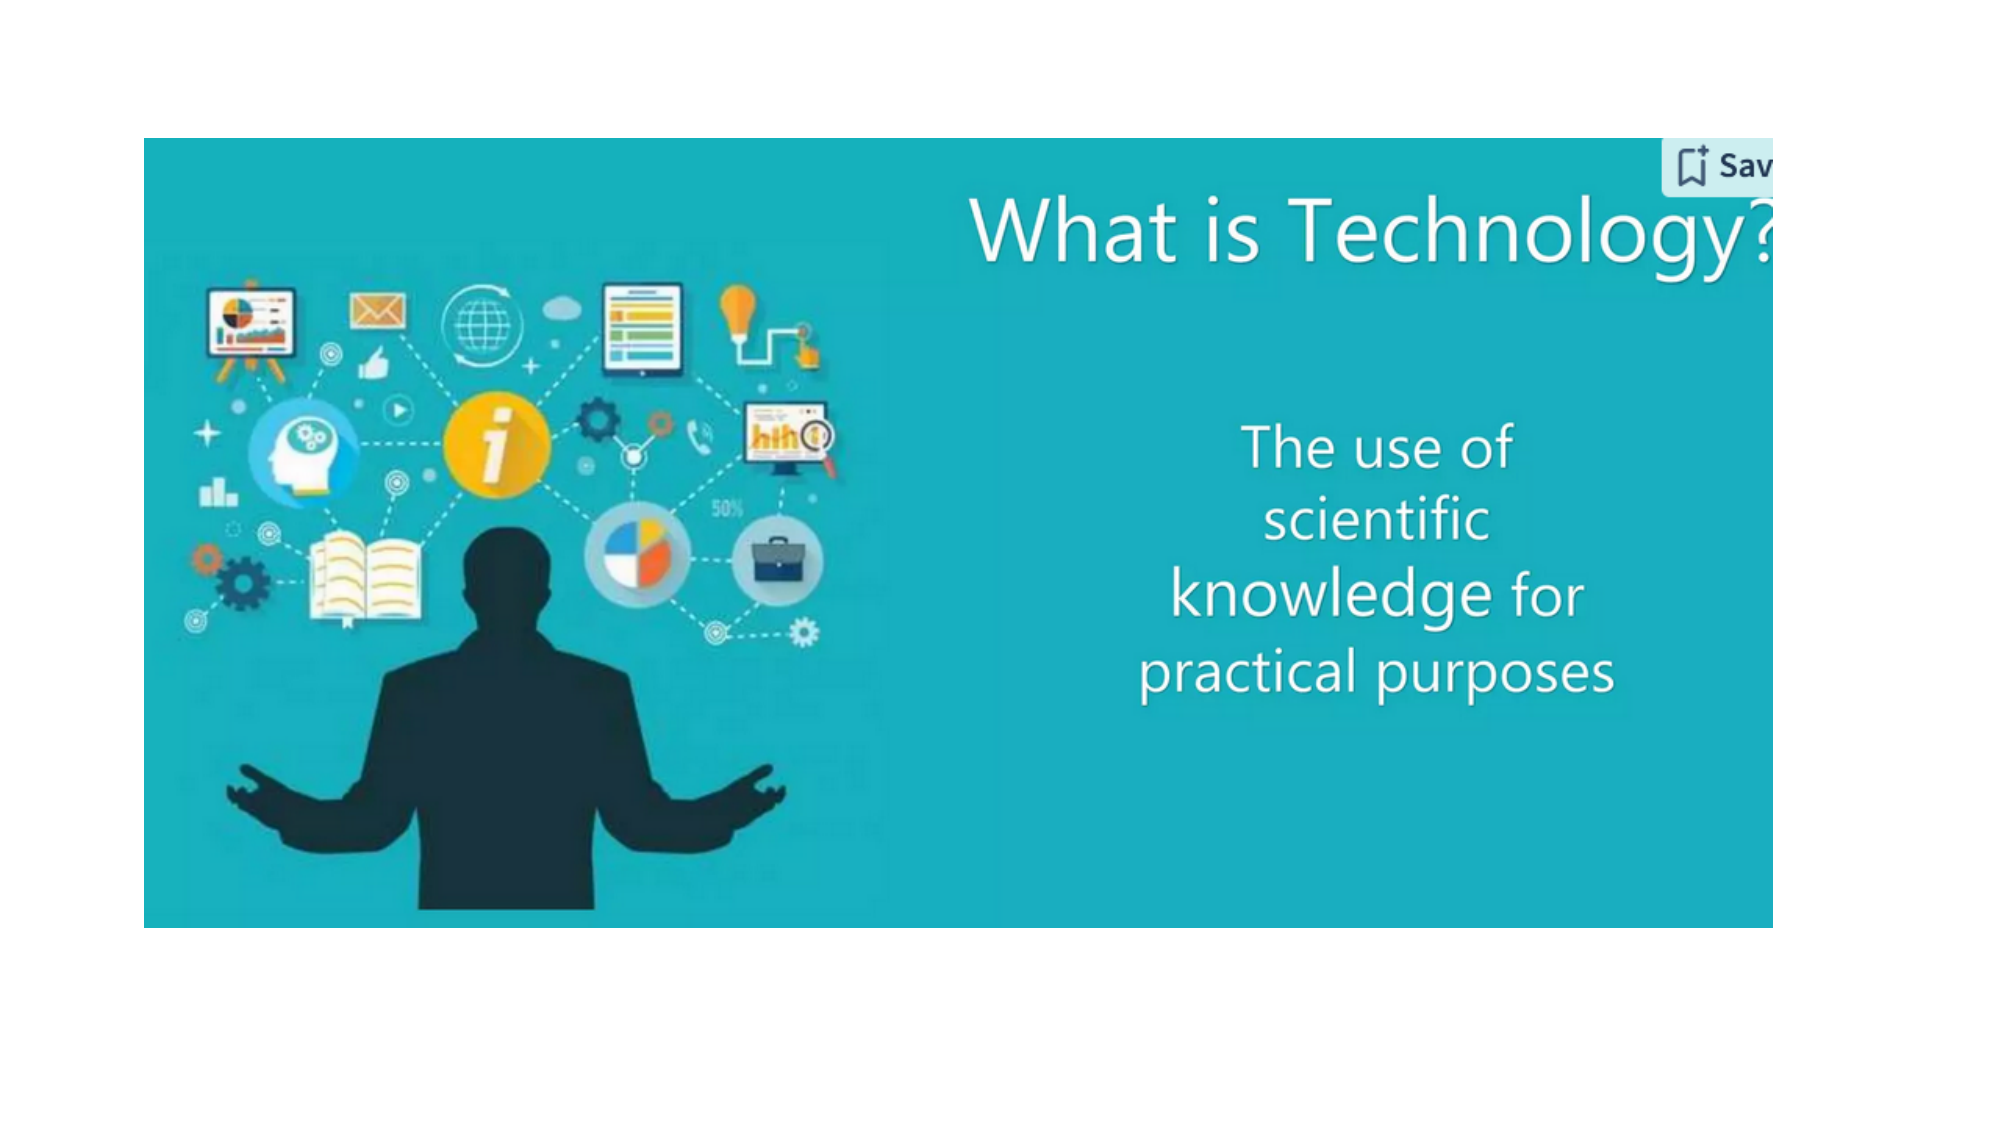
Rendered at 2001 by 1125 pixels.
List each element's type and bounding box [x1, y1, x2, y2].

picture [143, 138, 1773, 928]
